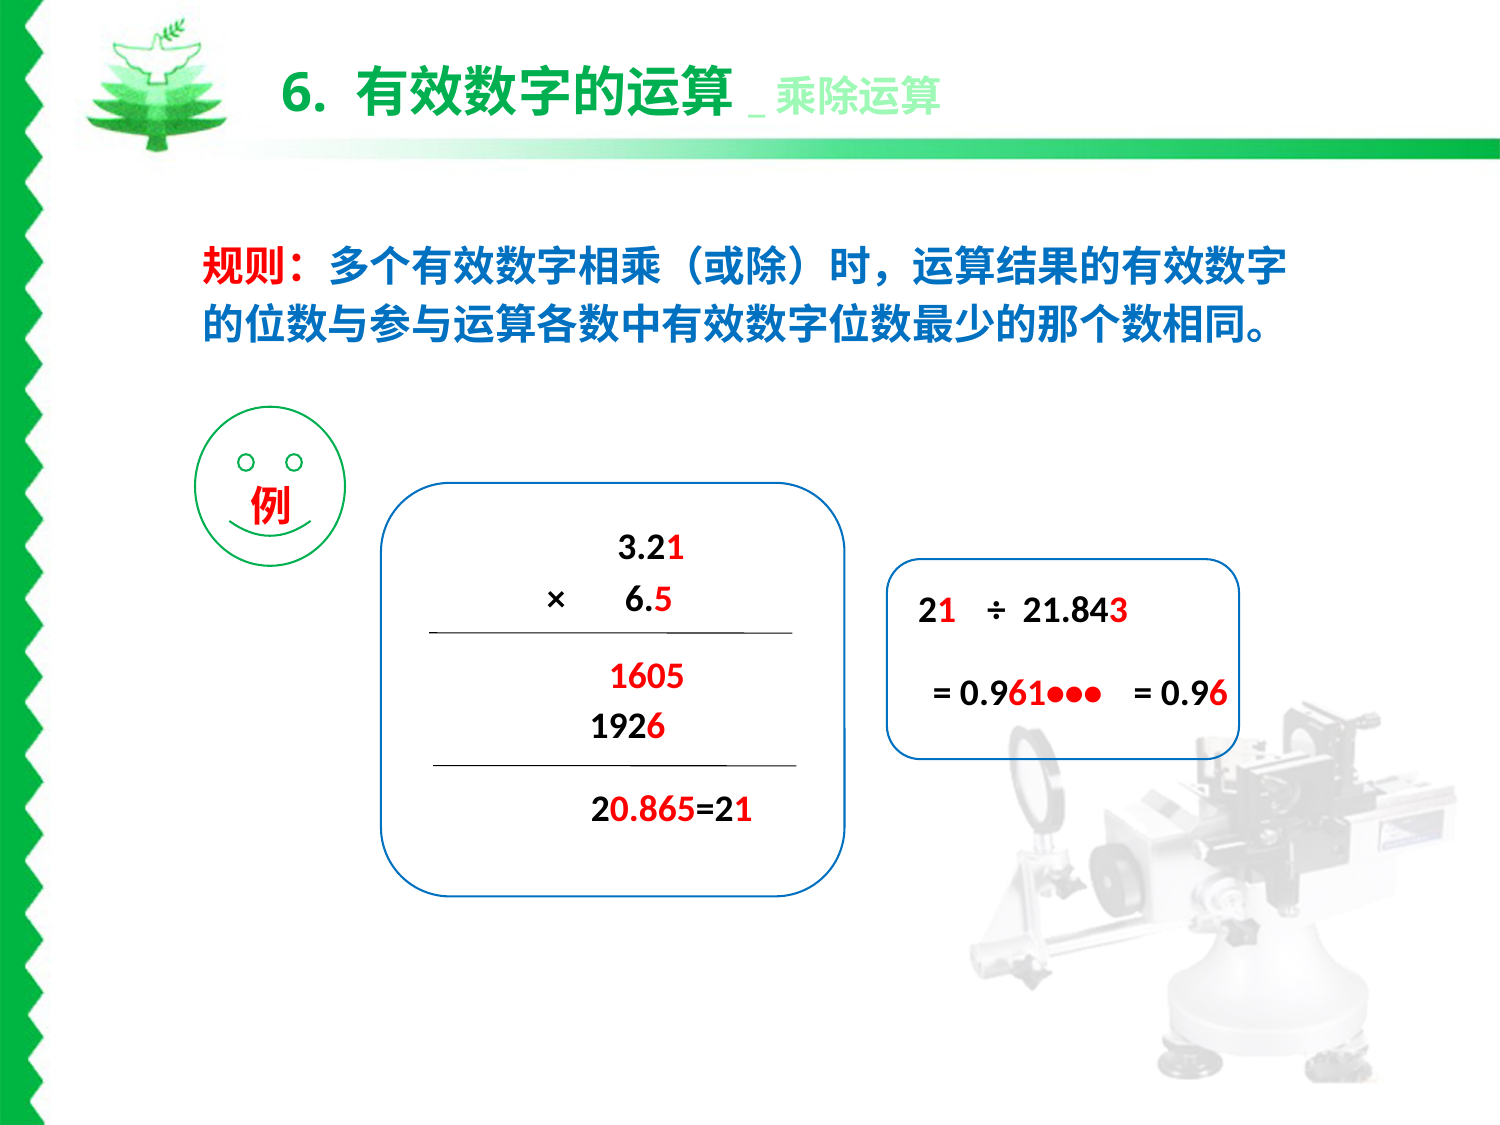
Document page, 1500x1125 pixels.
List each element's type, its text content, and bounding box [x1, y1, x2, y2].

text_box 6. 有效数字的运算_乘除运算 [267, 50, 1238, 131]
picture [0, 0, 1500, 1125]
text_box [194, 406, 345, 566]
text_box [380, 482, 845, 897]
text_box 规则：多个有效数字相乘（或除）时，运算结果的有效数字的位数与参与运算各数中有效数字位数最少的那个数相同。 [188, 224, 1342, 356]
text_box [886, 559, 1250, 760]
